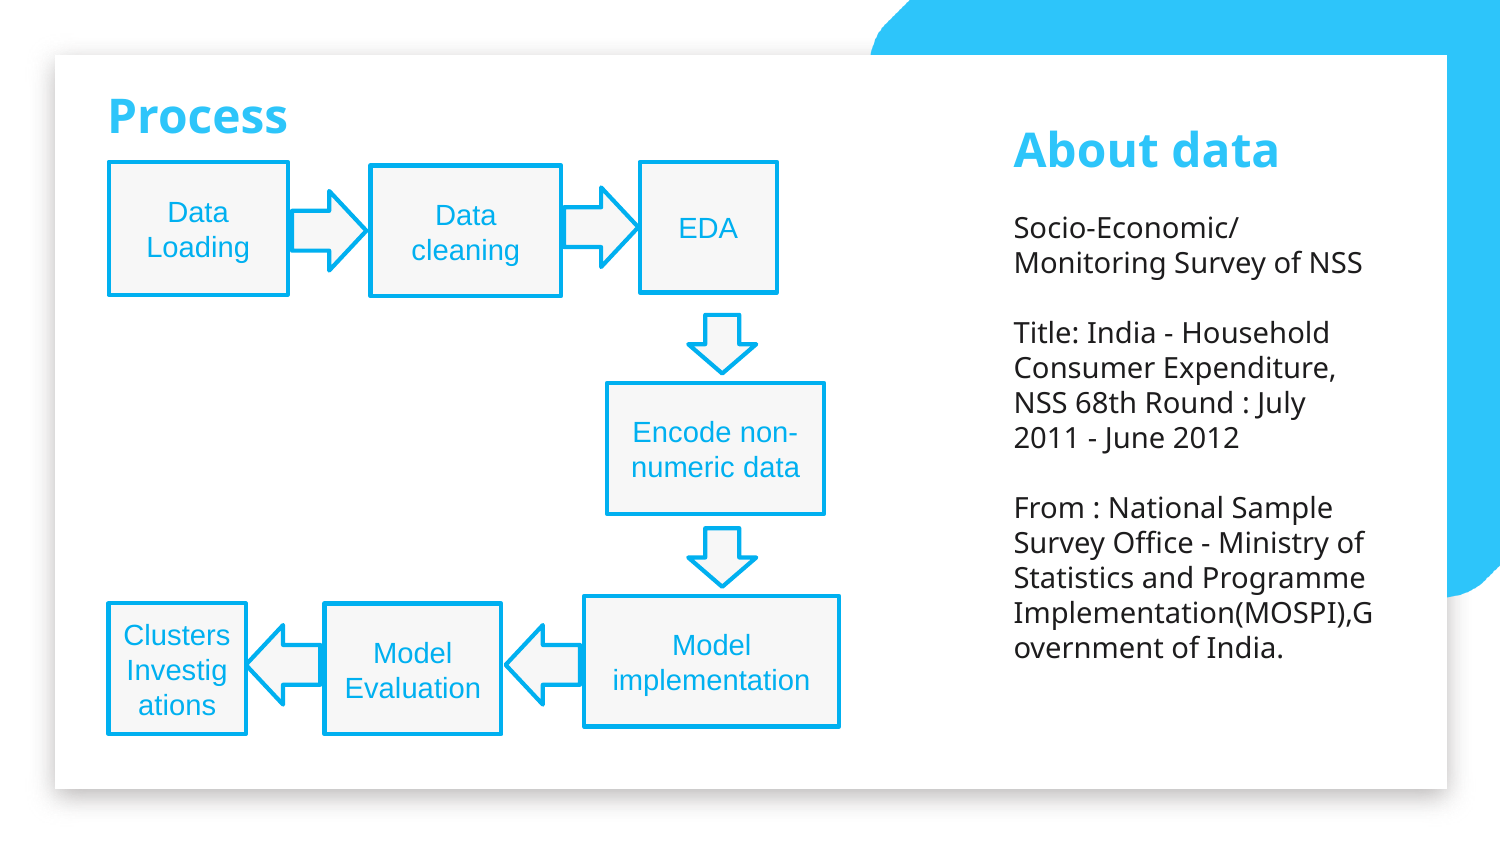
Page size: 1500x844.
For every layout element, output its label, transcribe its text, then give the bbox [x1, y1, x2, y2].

text_box Clusters Investigations [106, 601, 248, 736]
text_box Data Loading [107, 160, 290, 297]
text_box [504, 623, 583, 707]
text_box Data cleaning [368, 163, 563, 298]
text_box [561, 185, 640, 269]
text_box Encode non-numeric data [605, 381, 826, 516]
text_box Process [92, 70, 893, 152]
text_box EDA [638, 160, 779, 295]
text_box Model implementation [582, 594, 841, 729]
text_box [289, 189, 368, 273]
text_box [686, 312, 759, 376]
picture [0, 0, 1500, 844]
text_box About data Socio-Economic/Monitoring Survey of NSS Title: India - Household Consumer Expenditure, NSS 68th Round : July 2011 - June 2012 From : National Sample Survey Office - Ministry of Statistics and Programme Implementation(MOSPI),Government of India. [998, 104, 1393, 680]
text_box Model Evaluation [322, 601, 503, 736]
text_box [244, 623, 323, 707]
text_box [686, 526, 759, 589]
